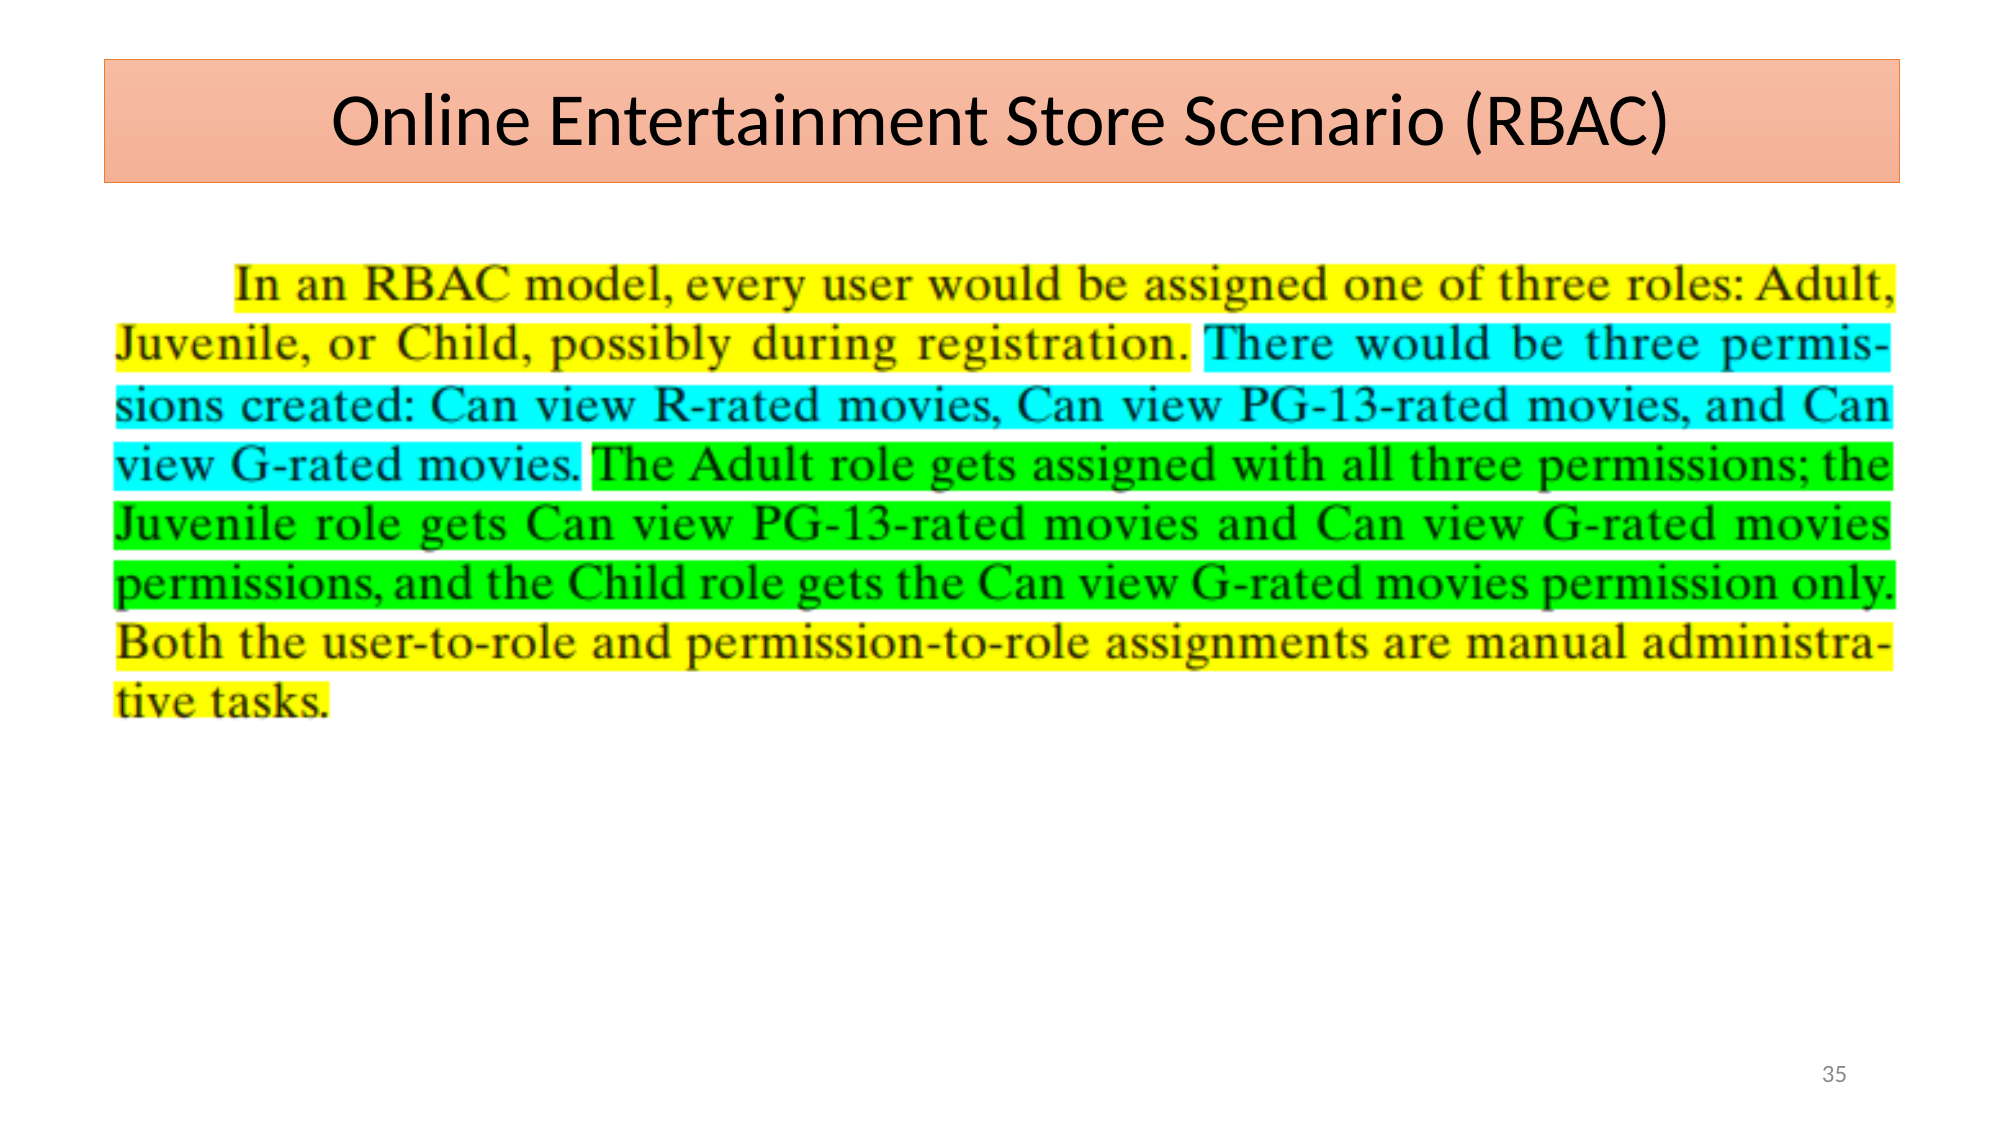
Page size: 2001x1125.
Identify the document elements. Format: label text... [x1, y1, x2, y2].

picture [104, 252, 1907, 726]
title Online Entertainment Store Scenario (RBAC) [104, 59, 1900, 183]
slide_number 35 [1412, 1042, 1863, 1103]
